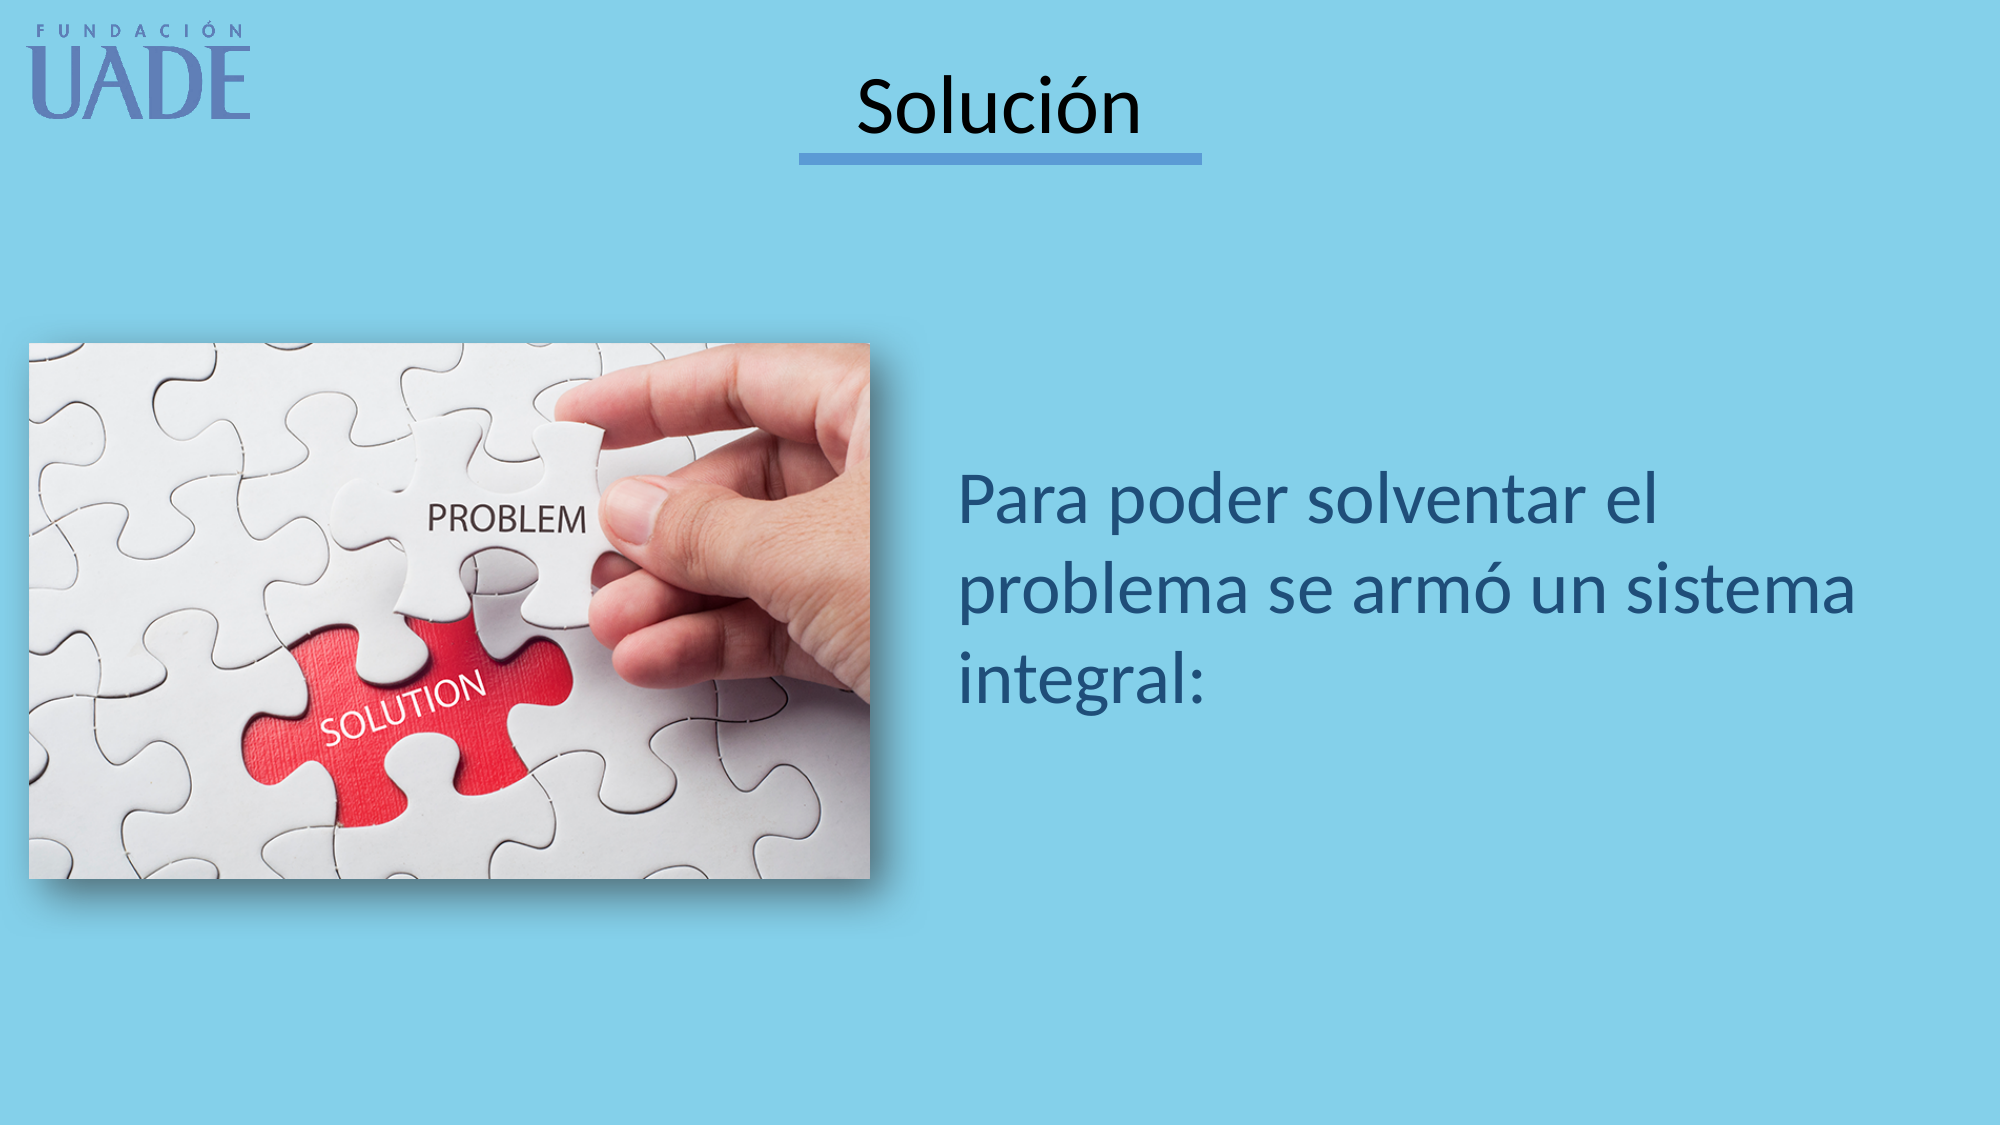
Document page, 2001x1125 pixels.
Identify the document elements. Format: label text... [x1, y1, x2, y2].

text_box Solución [249, 42, 1750, 158]
picture [26, 20, 250, 119]
picture [29, 343, 870, 879]
text_box Para poder solventar el problema se armó un sistema integral: [942, 440, 1949, 726]
